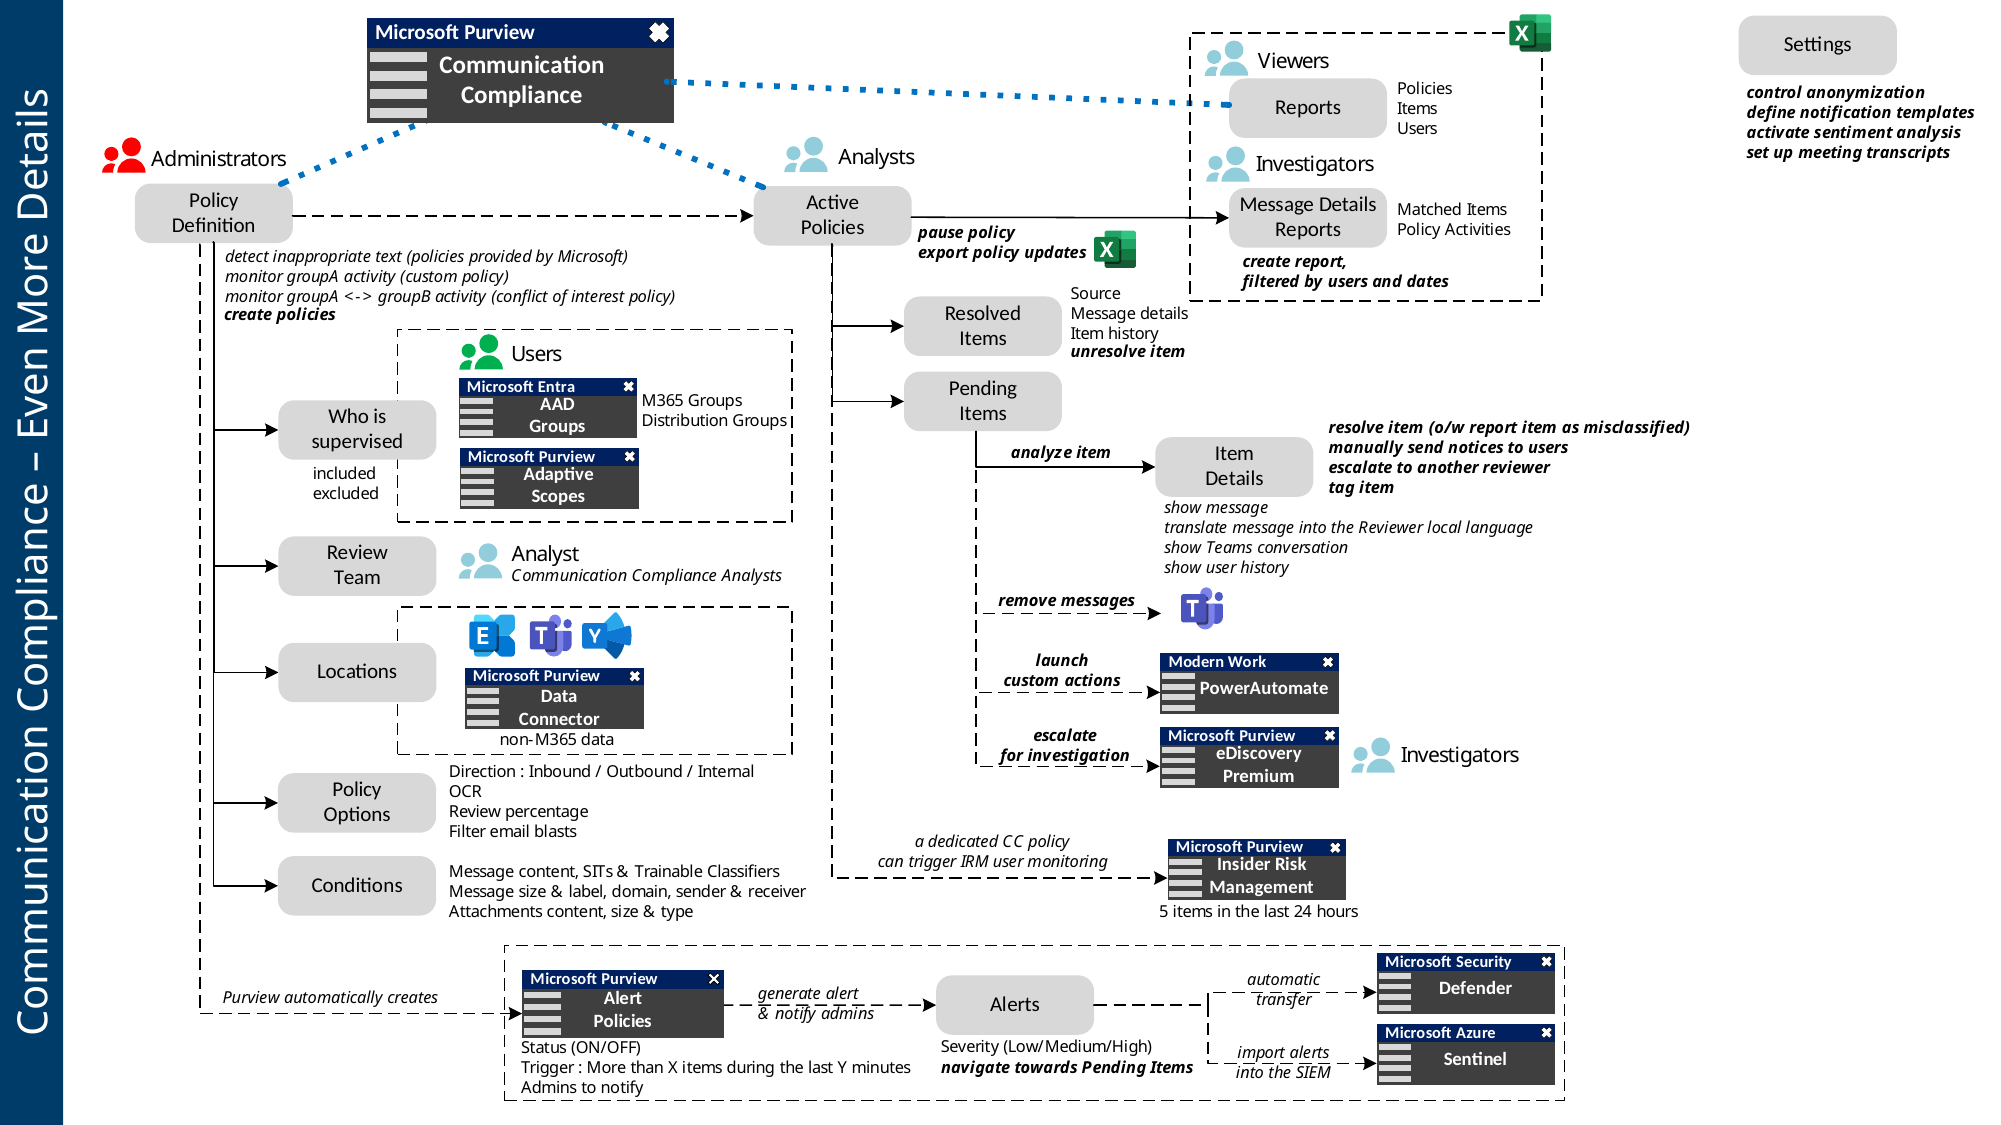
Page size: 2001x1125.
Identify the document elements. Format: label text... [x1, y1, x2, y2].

picture [99, 11, 1706, 1108]
text_box Communication Compliance – Even More Details [0, 0, 64, 1125]
picture [1735, 12, 1985, 174]
